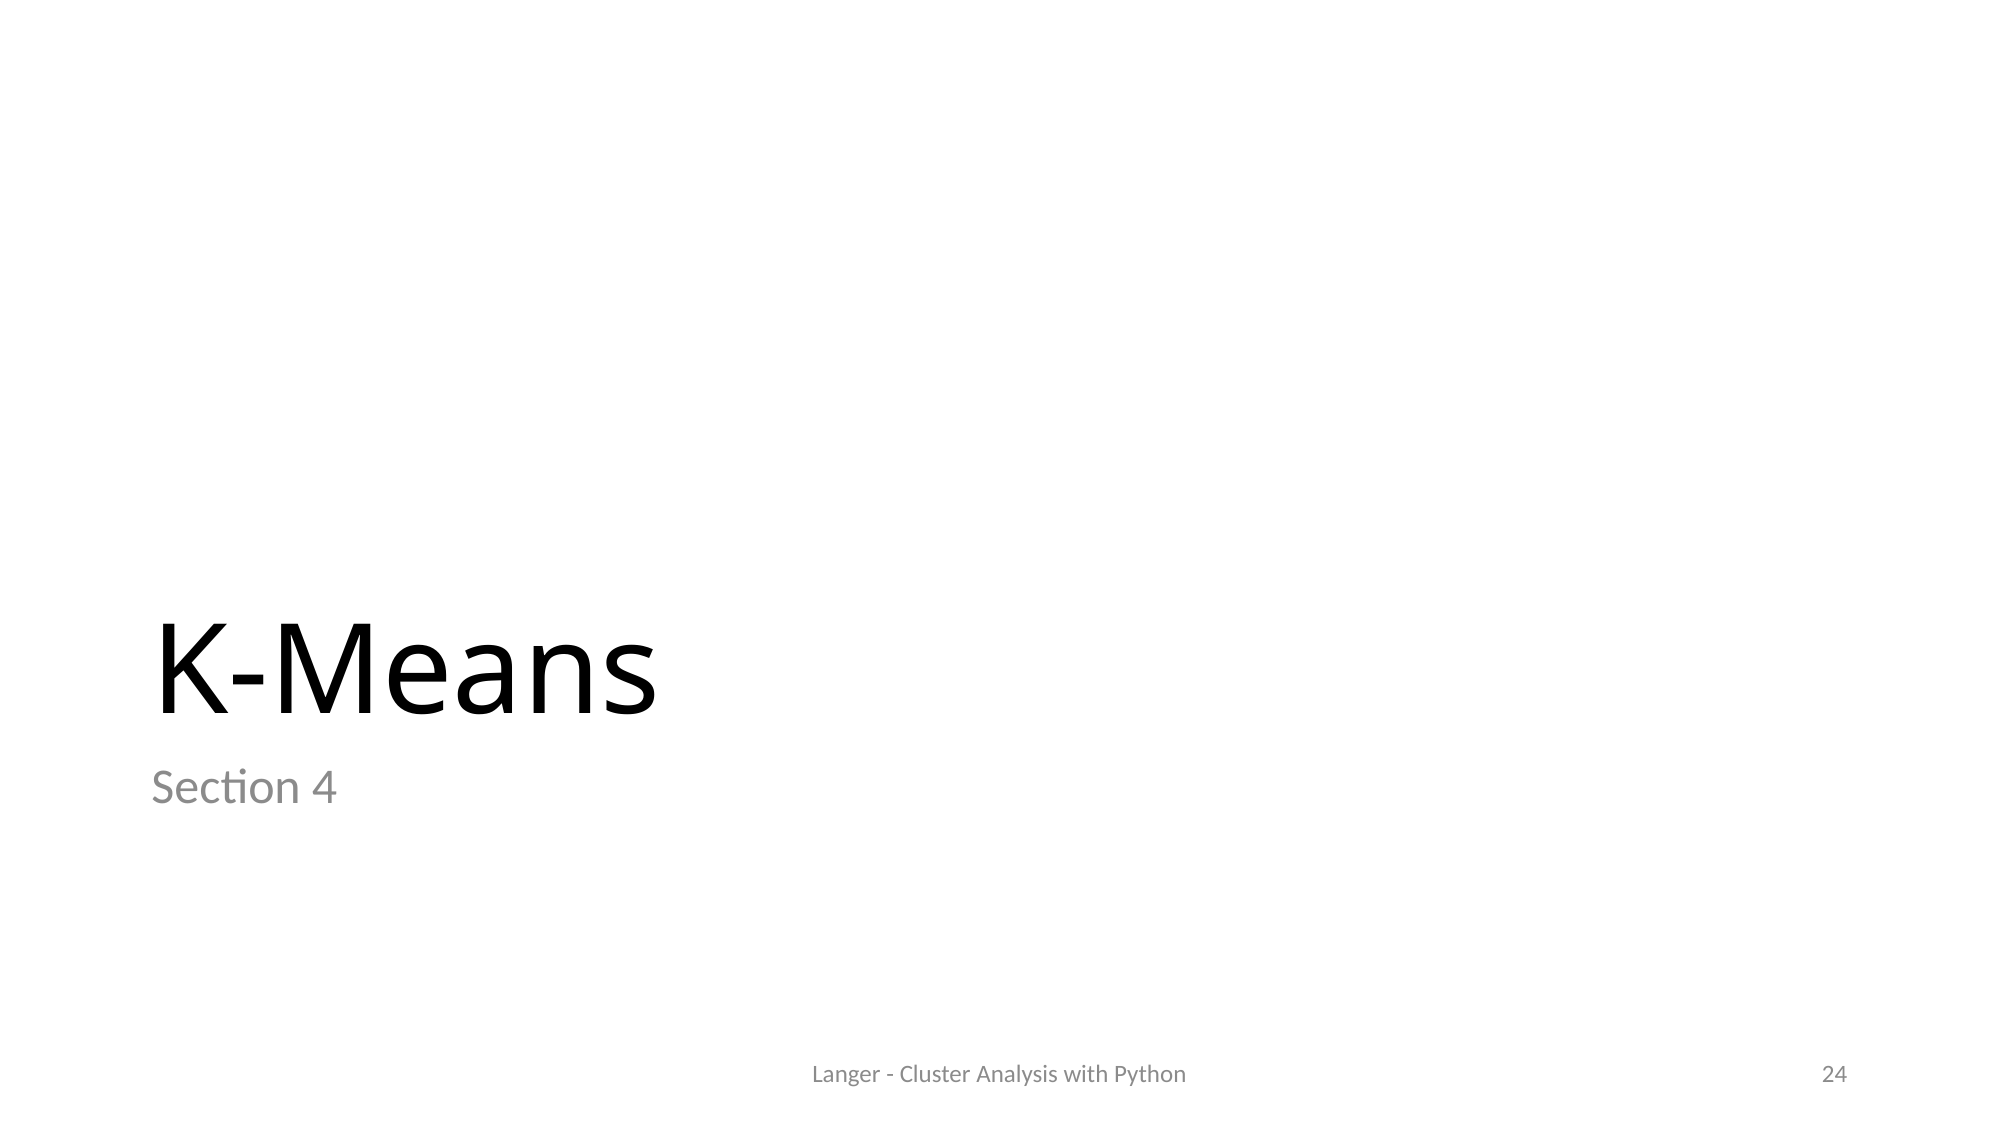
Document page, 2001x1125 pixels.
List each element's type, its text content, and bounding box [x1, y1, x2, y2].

slide_number 24 [1412, 1042, 1863, 1103]
list Section 4 [136, 752, 1862, 999]
footer Langer - Cluster Analysis with Python [662, 1042, 1338, 1103]
title K-Means [136, 280, 1862, 749]
